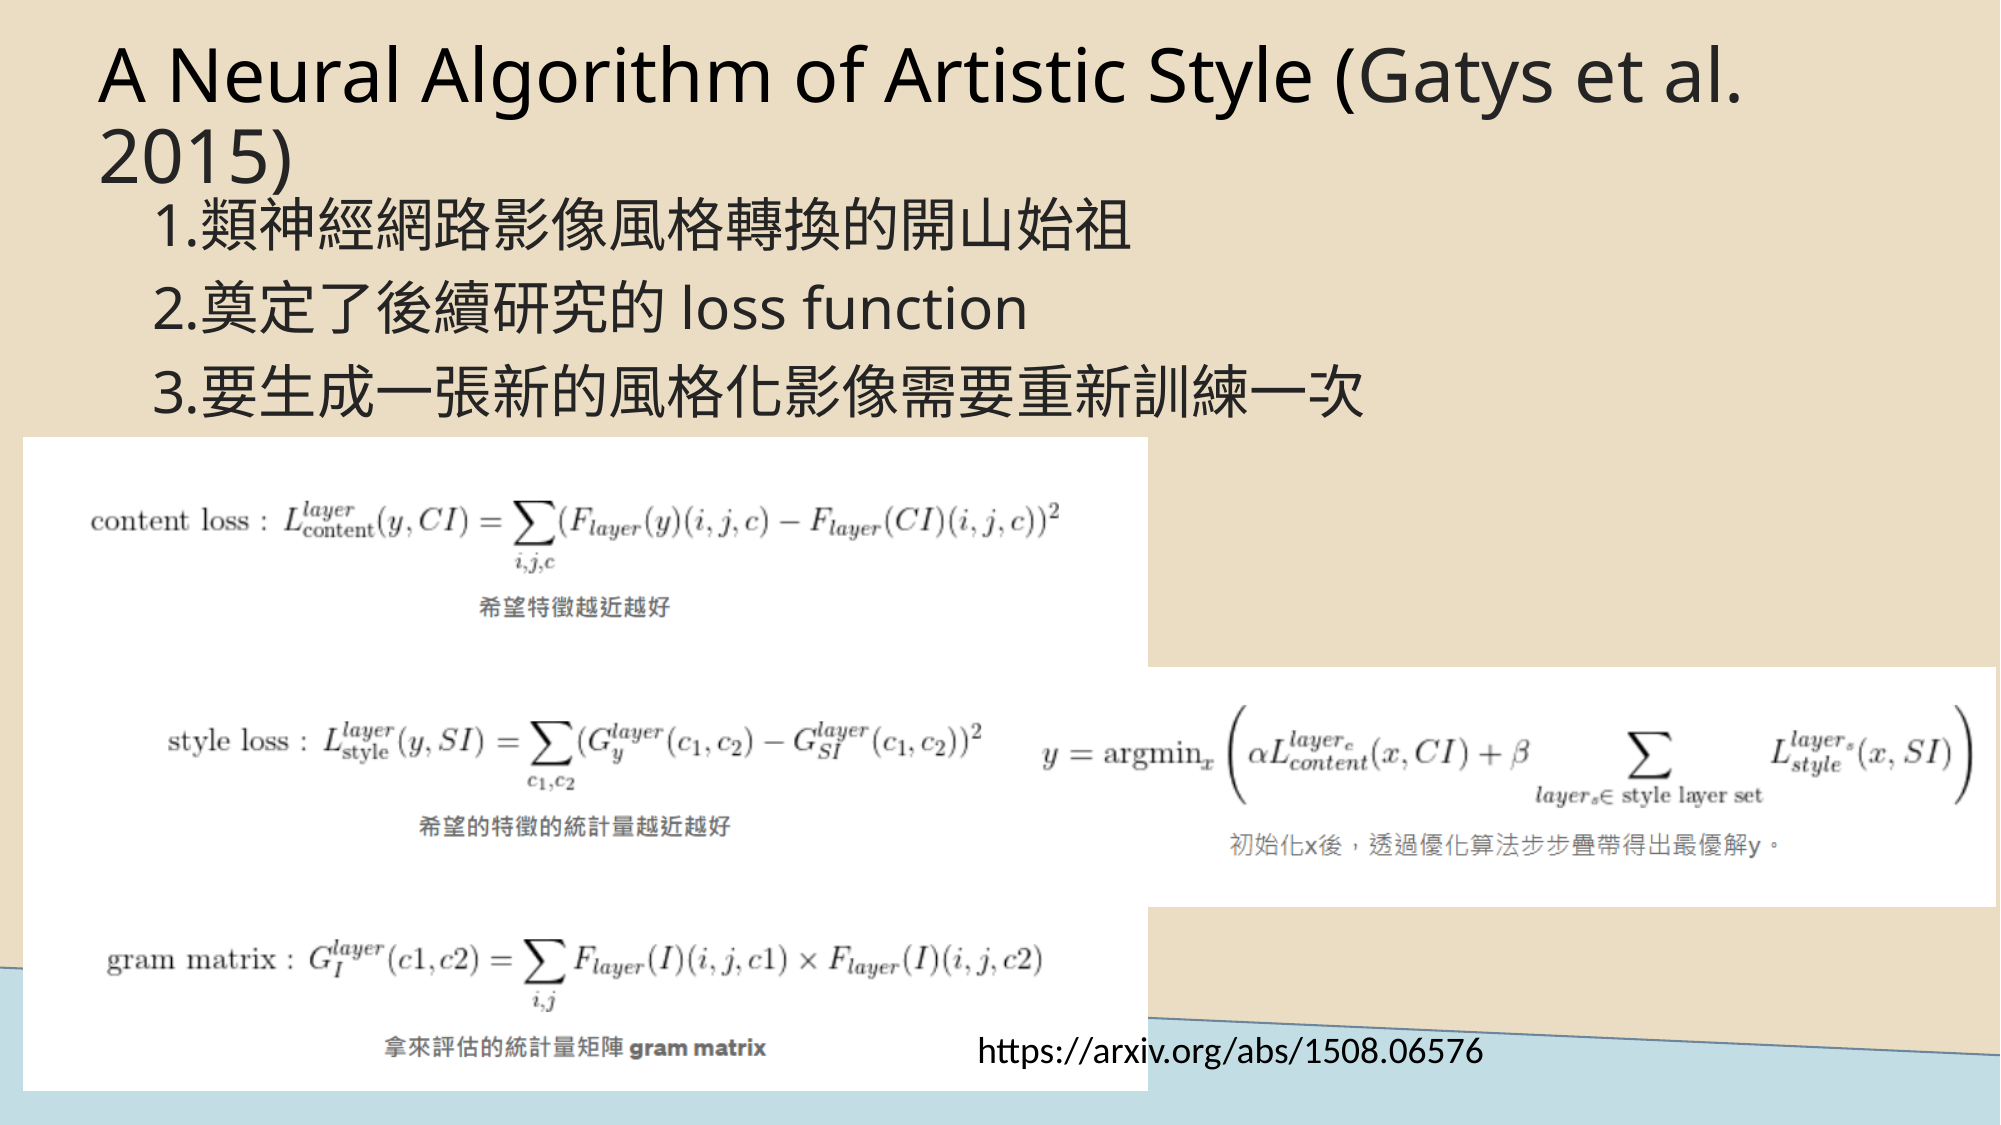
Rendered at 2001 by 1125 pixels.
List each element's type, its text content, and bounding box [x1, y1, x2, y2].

picture [23, 437, 1996, 1092]
text_box https://arxiv.org/abs/1508.06576 [1148, 1018, 1499, 1079]
list 類神經網路影像風格轉換的開山始祖 奠定了後續研究的loss function 要生成一張新的風格化影像需要重新訓練一次 [137, 188, 1516, 464]
title A Neural Algorithm of Artistic Style (Gatys et al. 2015) [83, 9, 1969, 228]
text_box [0, 966, 2000, 1125]
